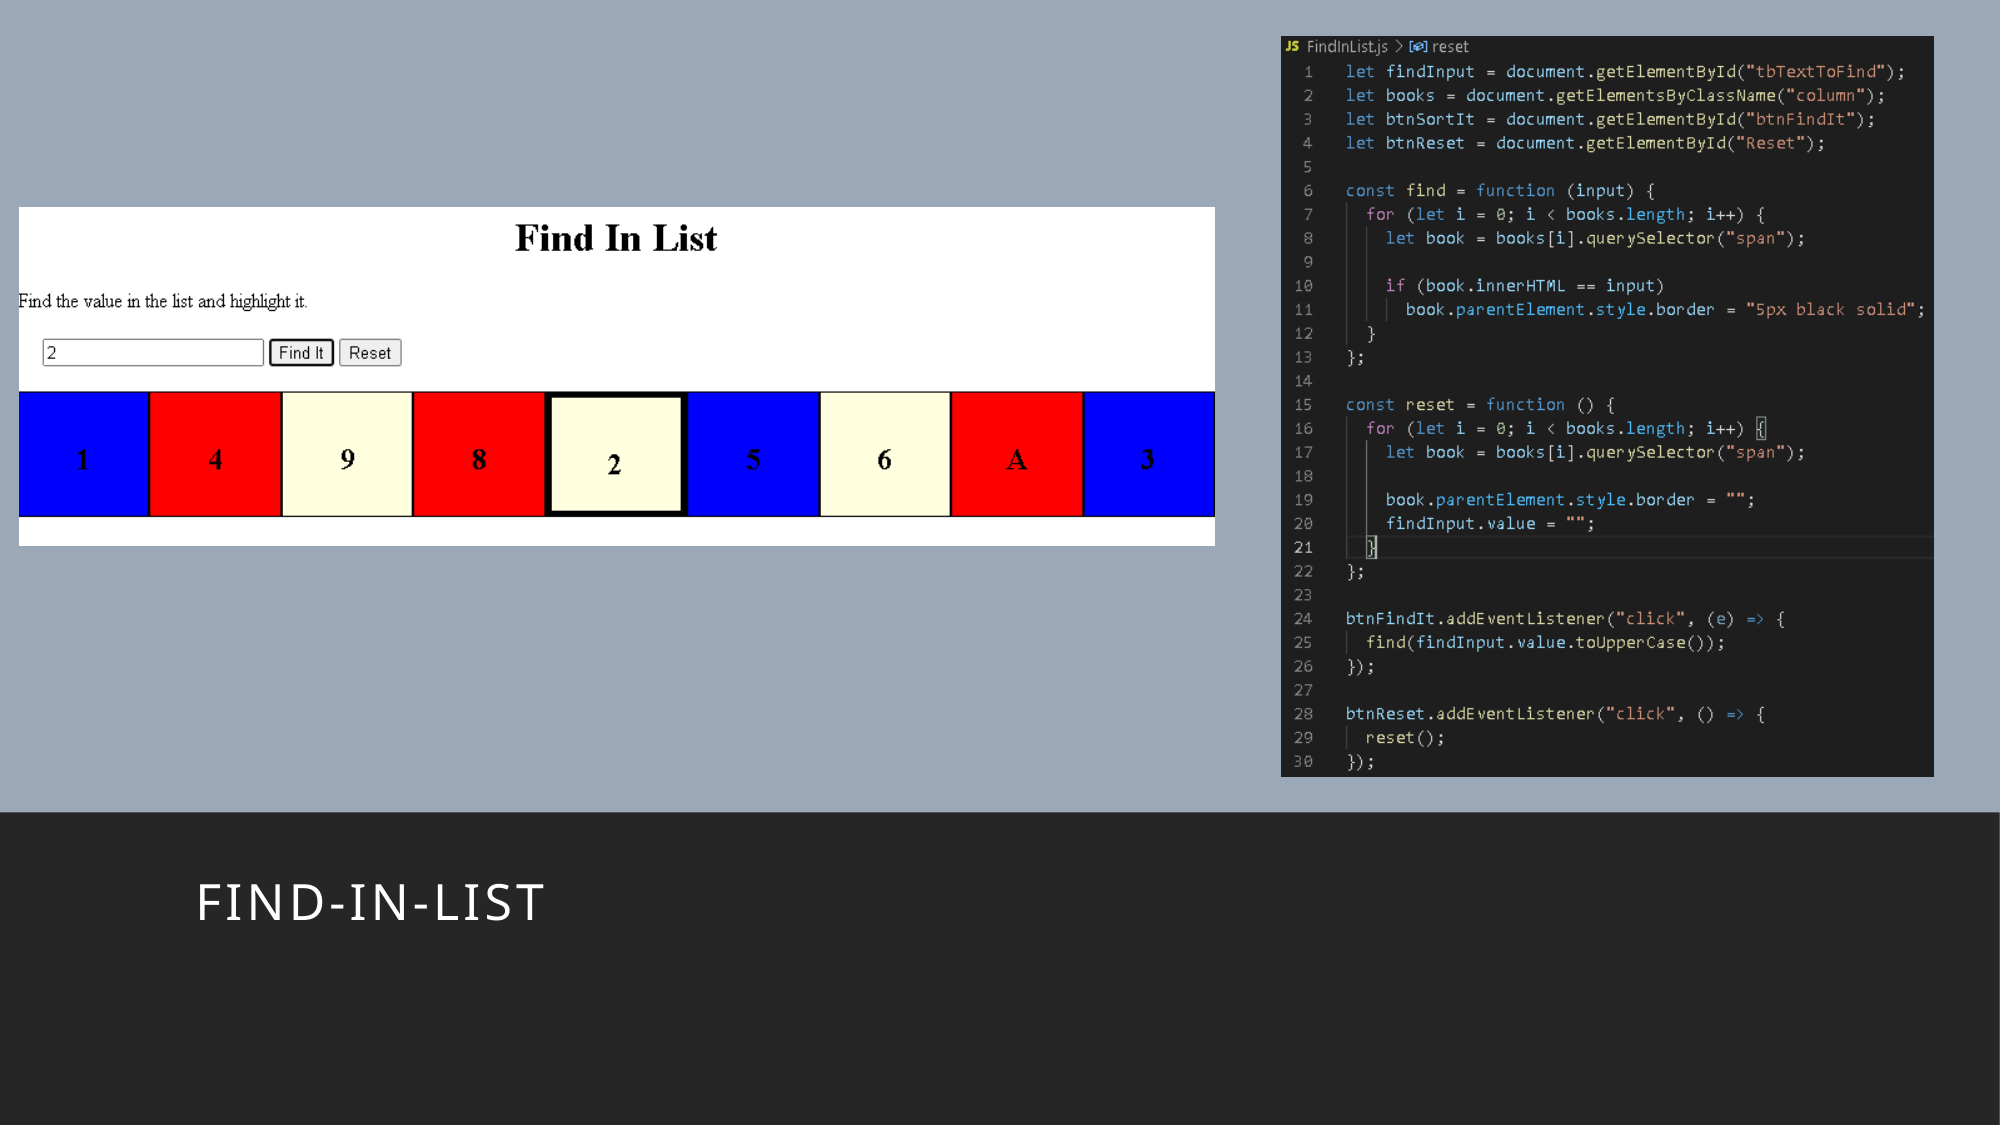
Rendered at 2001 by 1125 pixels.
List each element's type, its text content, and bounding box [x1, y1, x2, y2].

subtitle find-in-list [180, 857, 1831, 1045]
picture [19, 207, 1216, 546]
text_box [0, 0, 2000, 811]
picture [1280, 35, 1935, 777]
text_box [0, 811, 2000, 1125]
